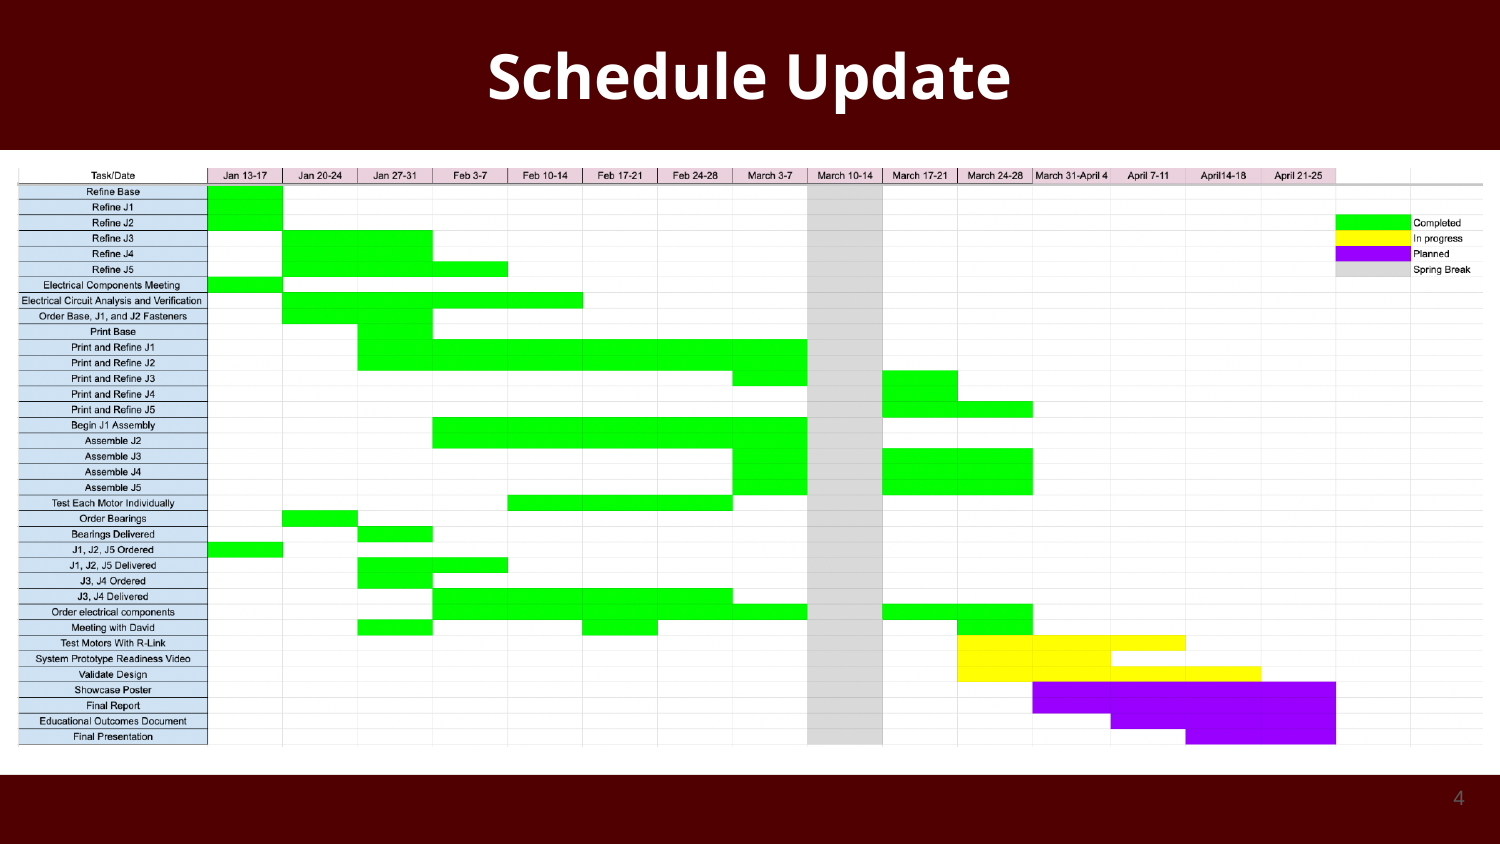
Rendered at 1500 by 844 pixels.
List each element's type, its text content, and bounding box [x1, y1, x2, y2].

slide_number ‹#› [1389, 764, 1480, 830]
title [0, 774, 1500, 844]
picture [16, 167, 1484, 747]
title Schedule Update [0, 0, 1500, 150]
